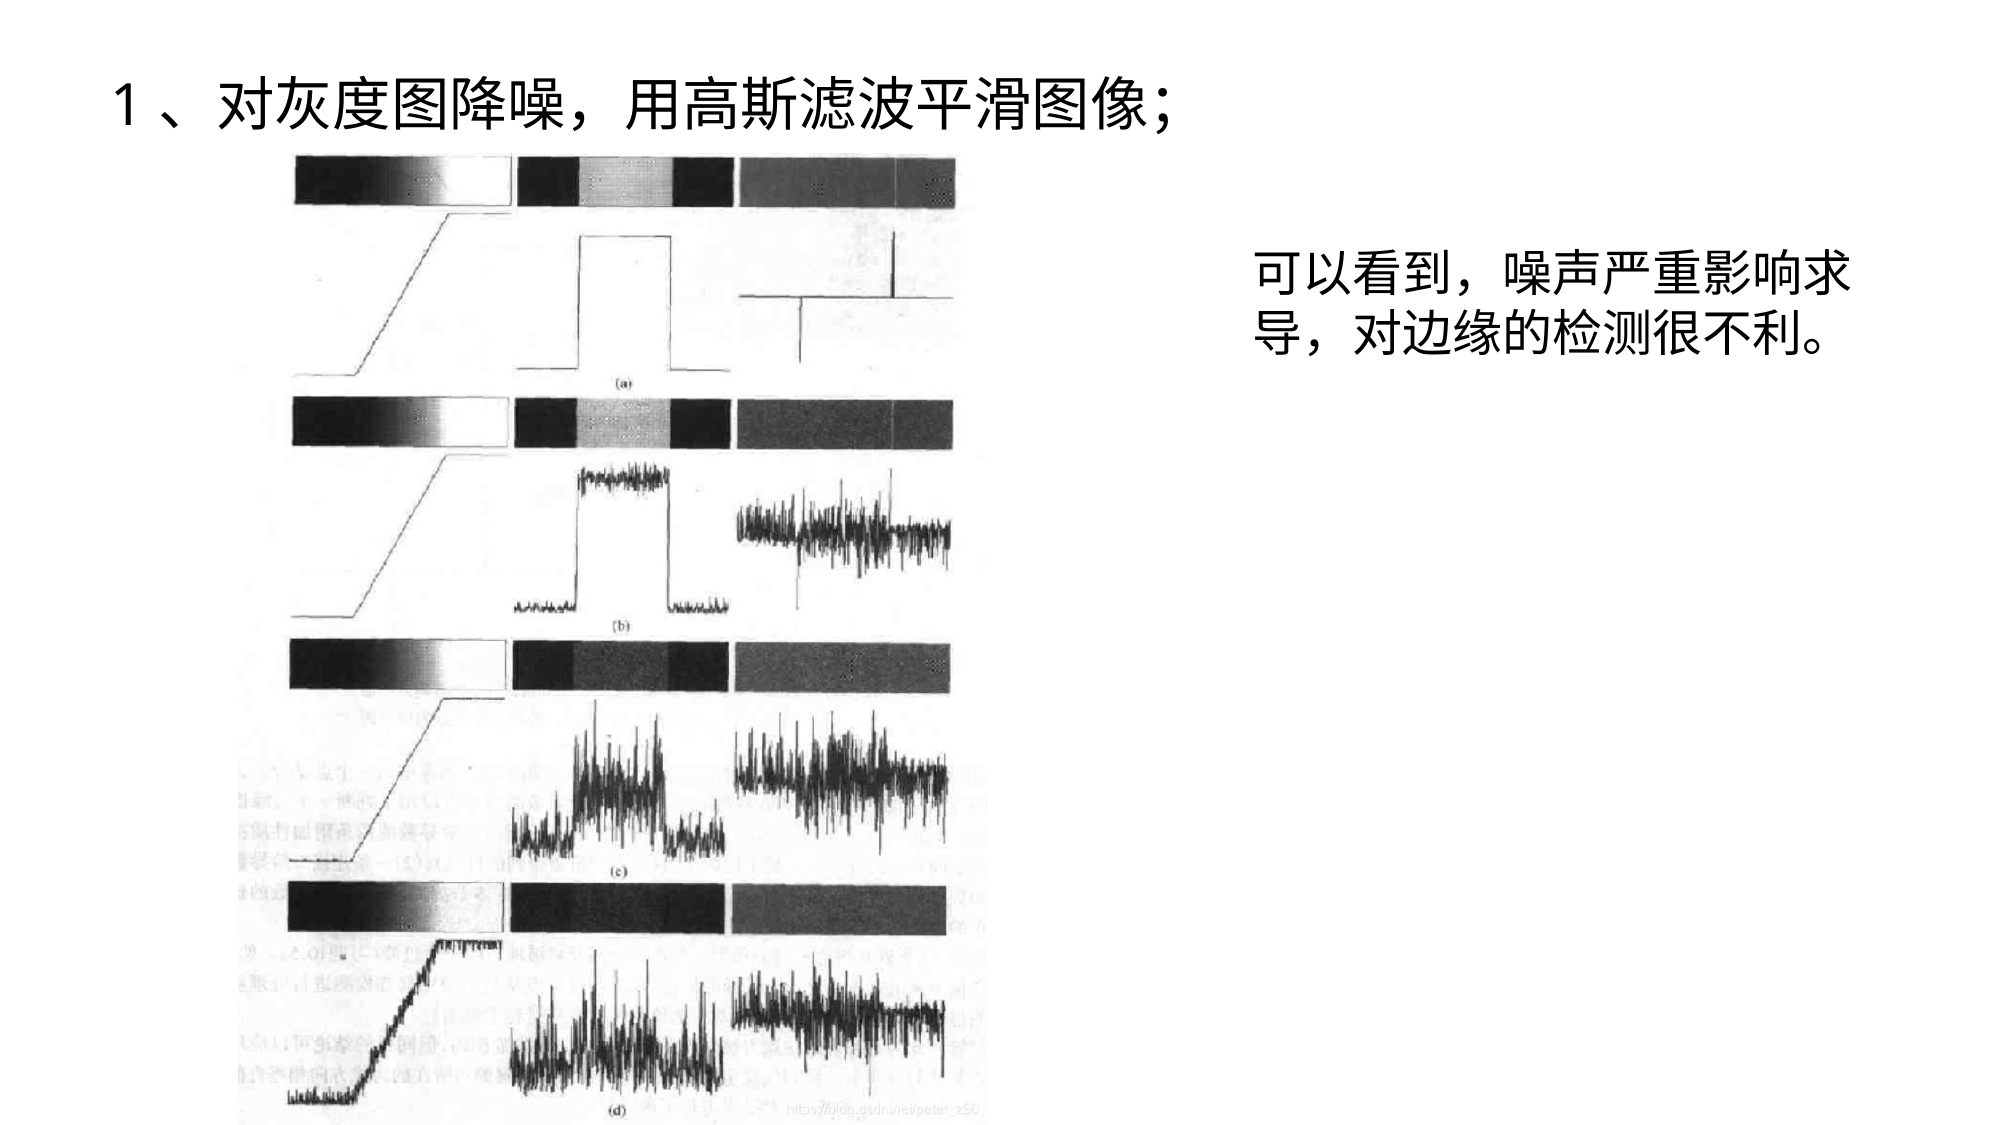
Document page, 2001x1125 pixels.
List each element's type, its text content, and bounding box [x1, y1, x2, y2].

text_box 1、对灰度图降噪，用高斯滤波平滑图像； [96, 59, 1864, 215]
picture [78, 148, 987, 1125]
text_box 可以看到，噪声严重影响求导，对边缘的检测很不利。 [1237, 233, 1913, 369]
